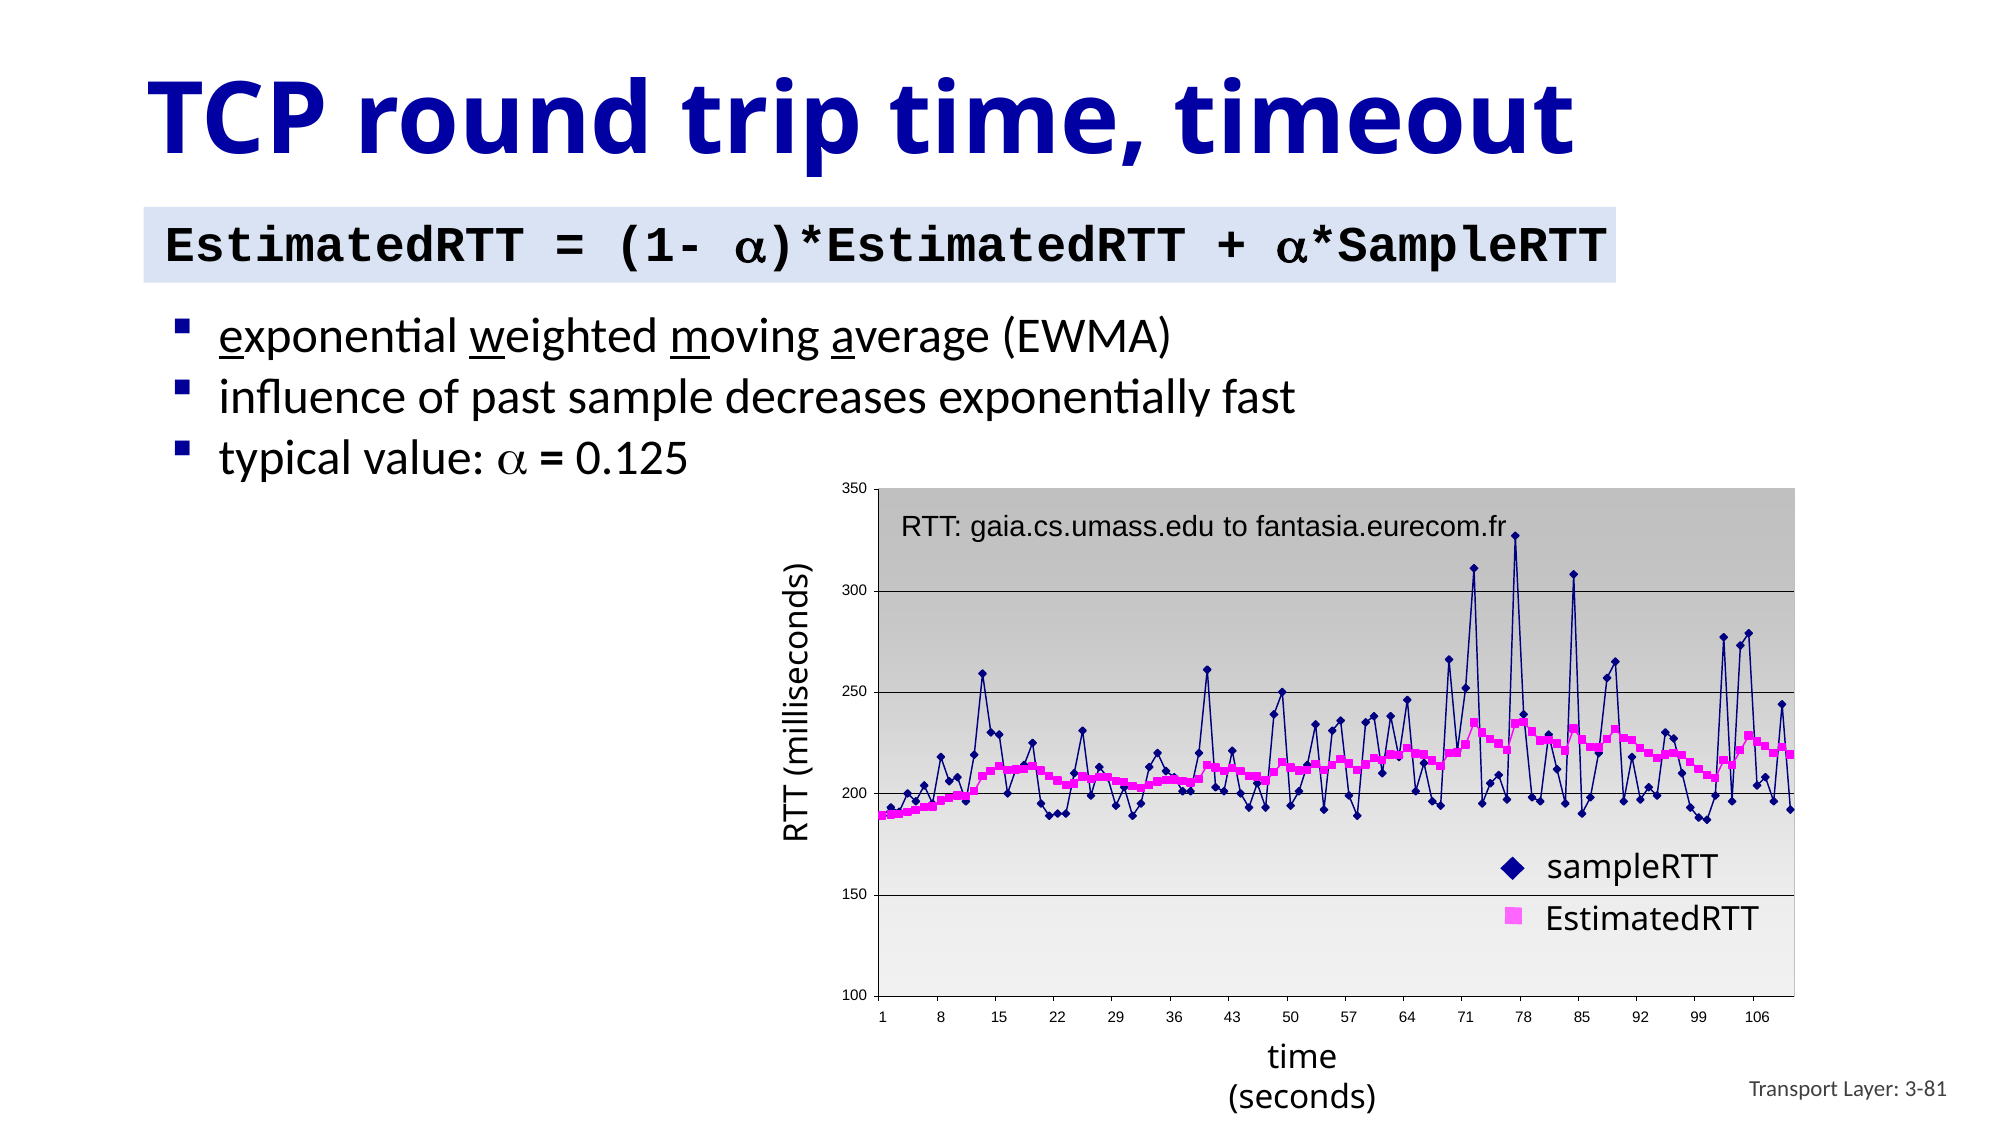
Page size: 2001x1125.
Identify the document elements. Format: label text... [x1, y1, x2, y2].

slide_number Transport Layer: 3-81 [1512, 1056, 1963, 1117]
text_box EstimatedRTT = (1- )*EstimatedRTT + *SampleRTT [149, 204, 1623, 280]
title TCP round trip time, timeout [131, 47, 2000, 195]
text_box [766, 400, 1825, 1105]
text_box exponential weighted moving average (EWMA) influence of past sample decreases exponentially fast typical value:  = 0.125 [156, 304, 1316, 539]
text_box [143, 206, 1617, 284]
